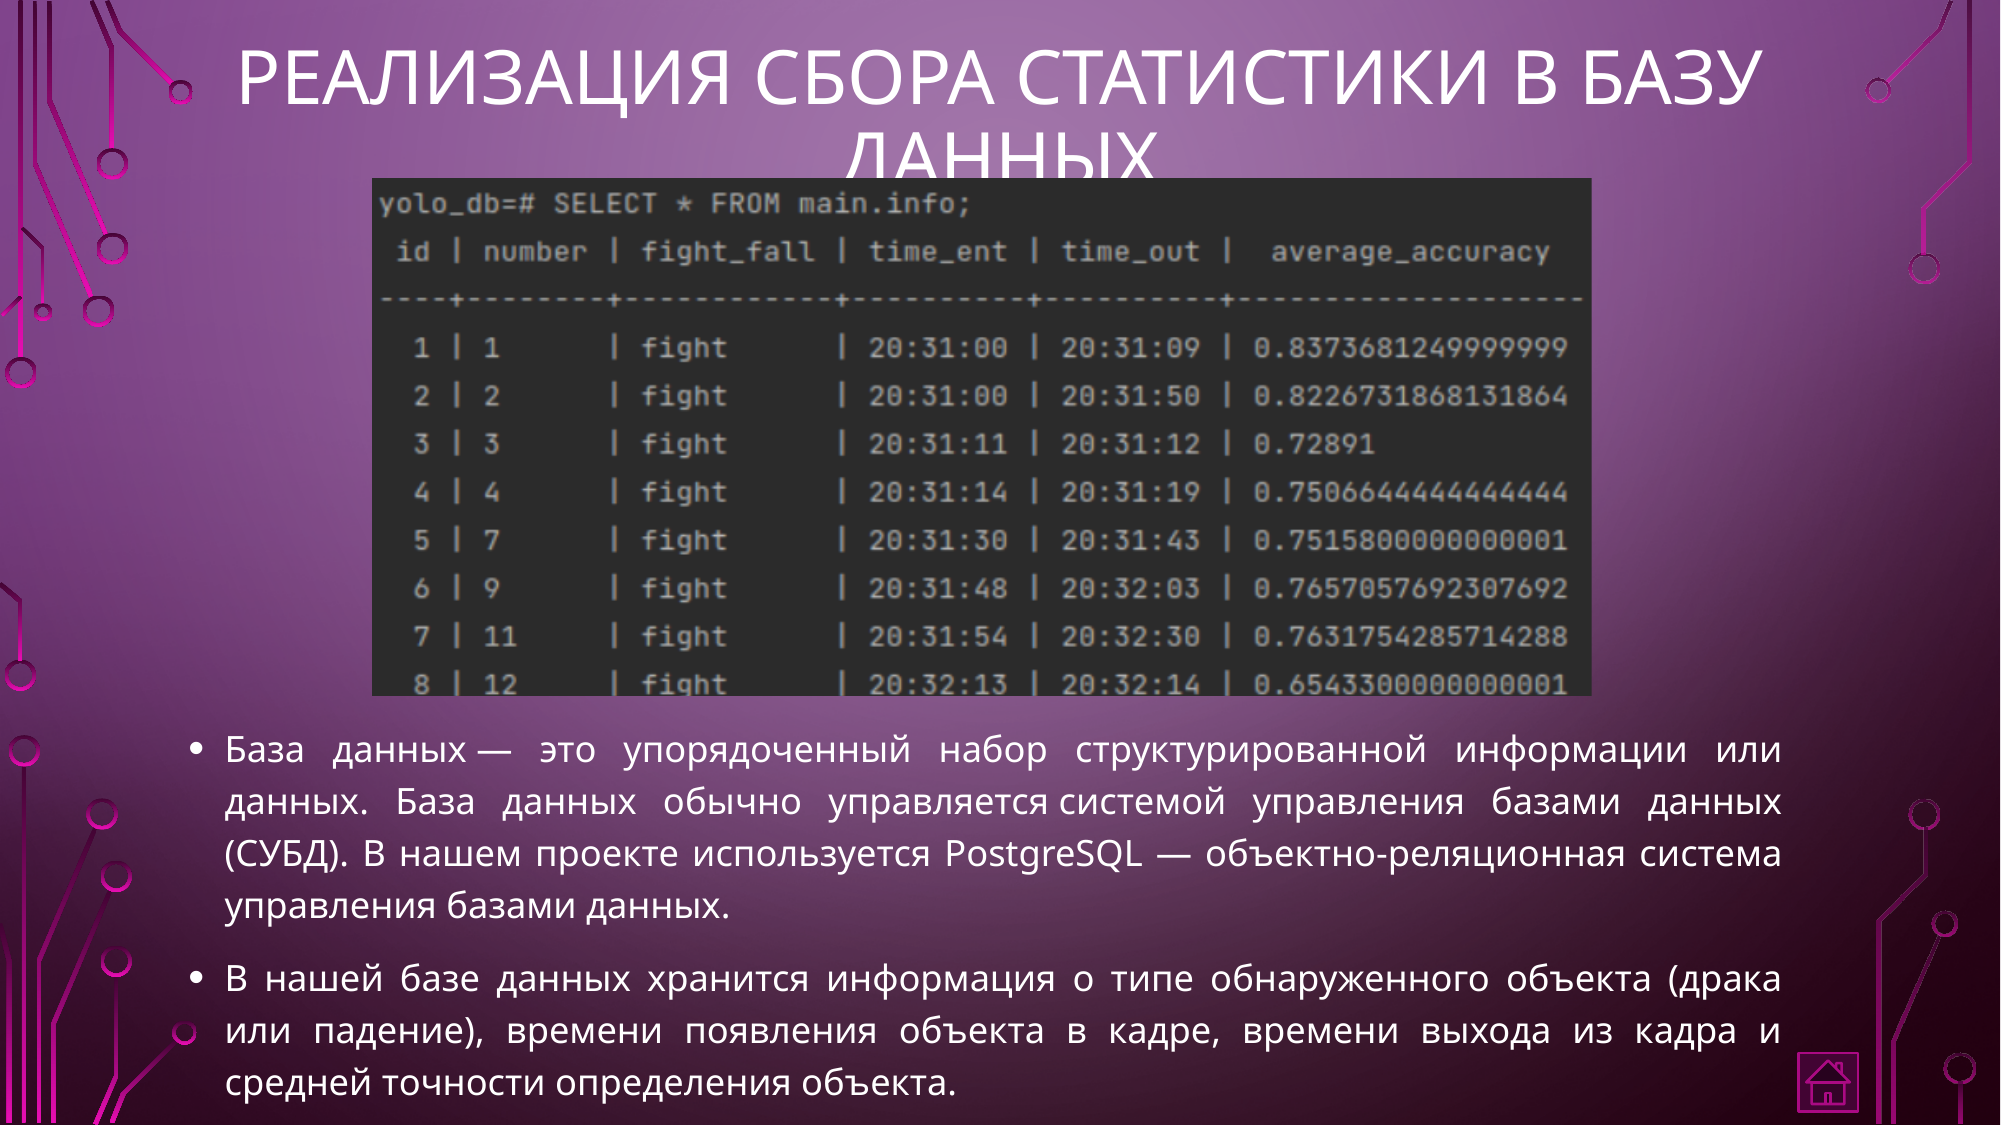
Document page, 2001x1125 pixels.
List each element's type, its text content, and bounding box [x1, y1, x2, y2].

title Реализация сбора статистики в базу данных [154, 0, 1846, 243]
list База данных — это упорядоченный набор структурированной информации или данных. База данных обычно управляется системой управления базами данных (СУБД). В нашем проекте используется PostgreSQL — объектно-реляционная система управления базами данных. В нашей базе данных хранится информация о типе обнаруженного объекта (драка или падение), времени появления объекта в кадре, времени выхода из кадра и средней точности определения объекта. [173, 709, 1799, 1112]
picture [371, 178, 1592, 696]
text_box [1797, 1052, 1859, 1113]
